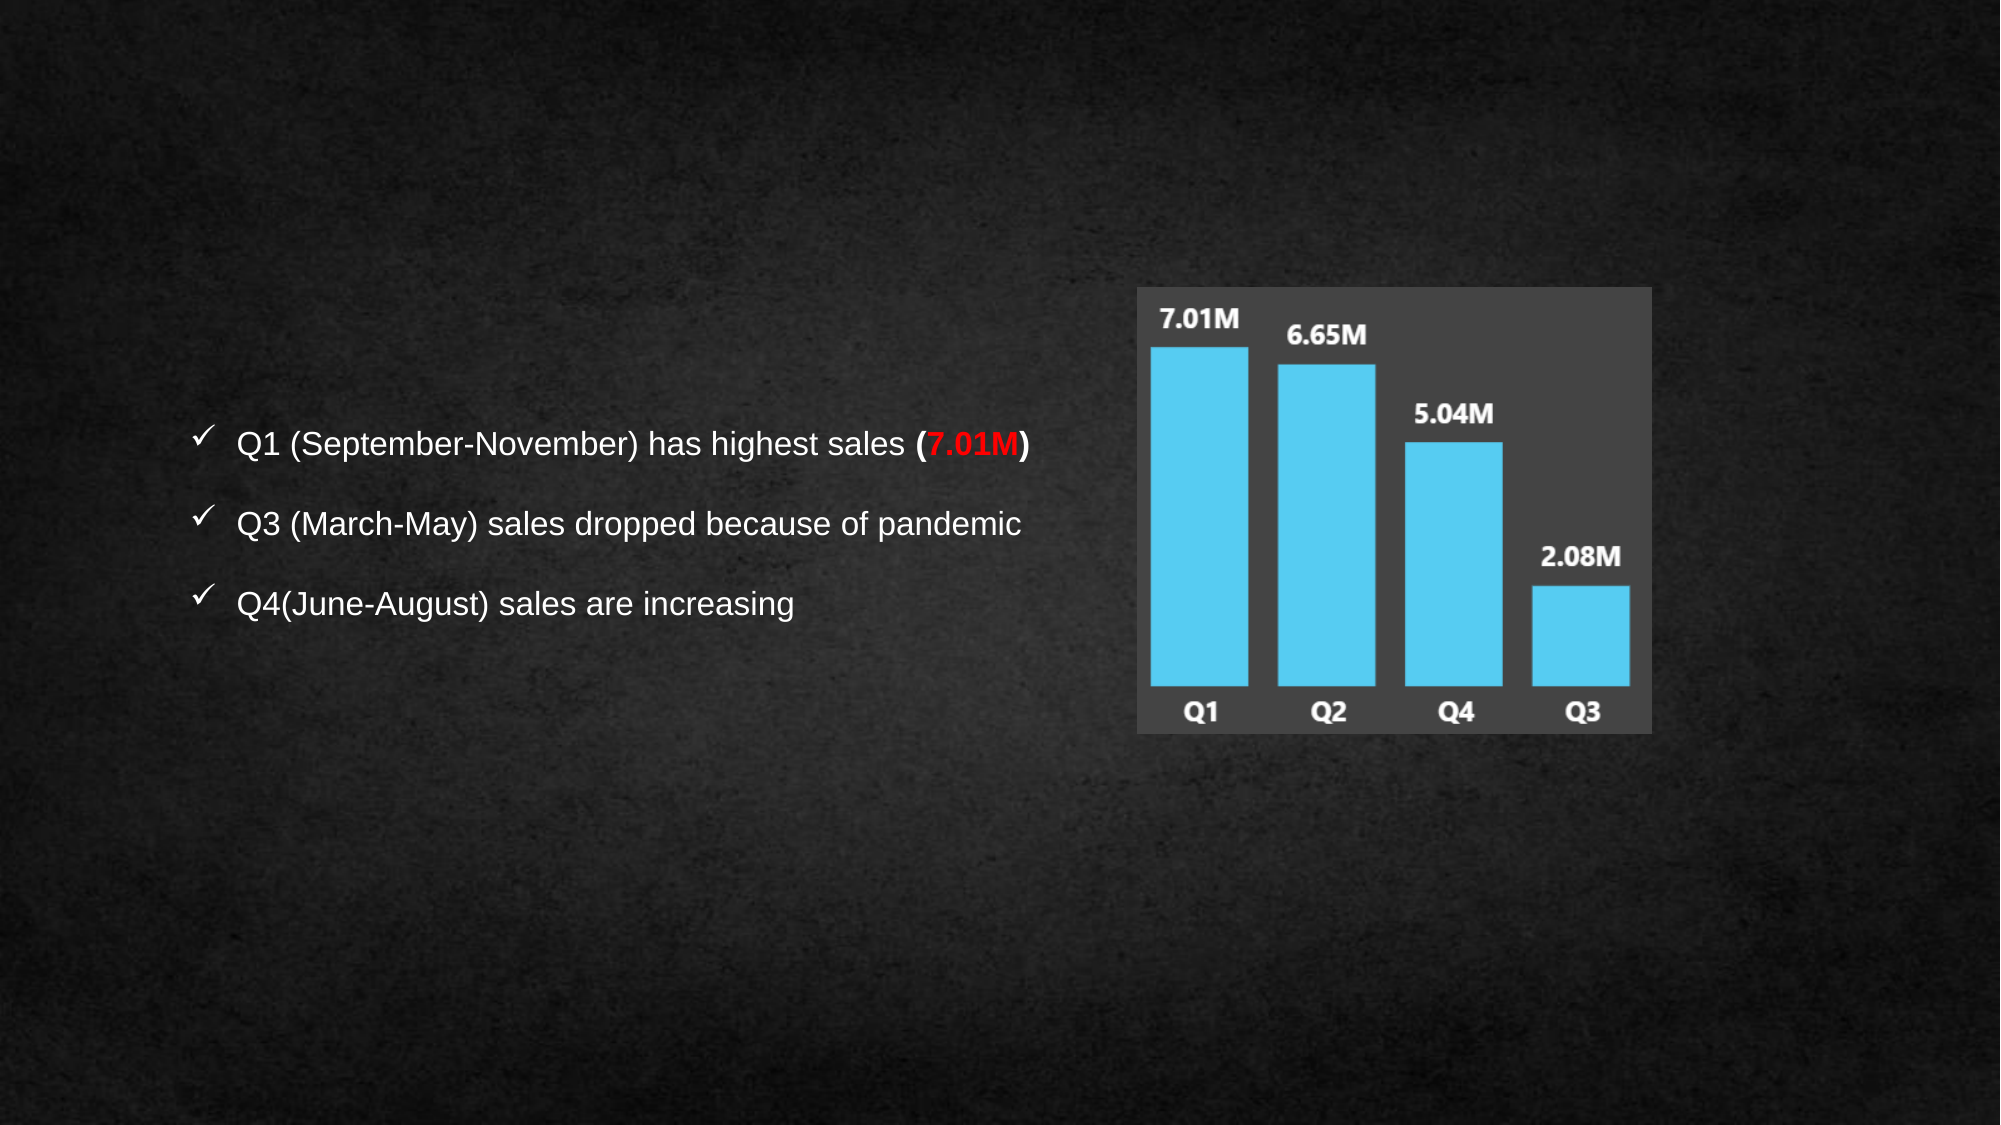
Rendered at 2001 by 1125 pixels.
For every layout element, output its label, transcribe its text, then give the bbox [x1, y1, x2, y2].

picture [0, 0, 2000, 1125]
text_box Q1 (September-November) has highest sales (7.01M) Q3 (March-May) sales dropped because of pandemic Q4(June-August) sales are increasing [174, 374, 1113, 630]
